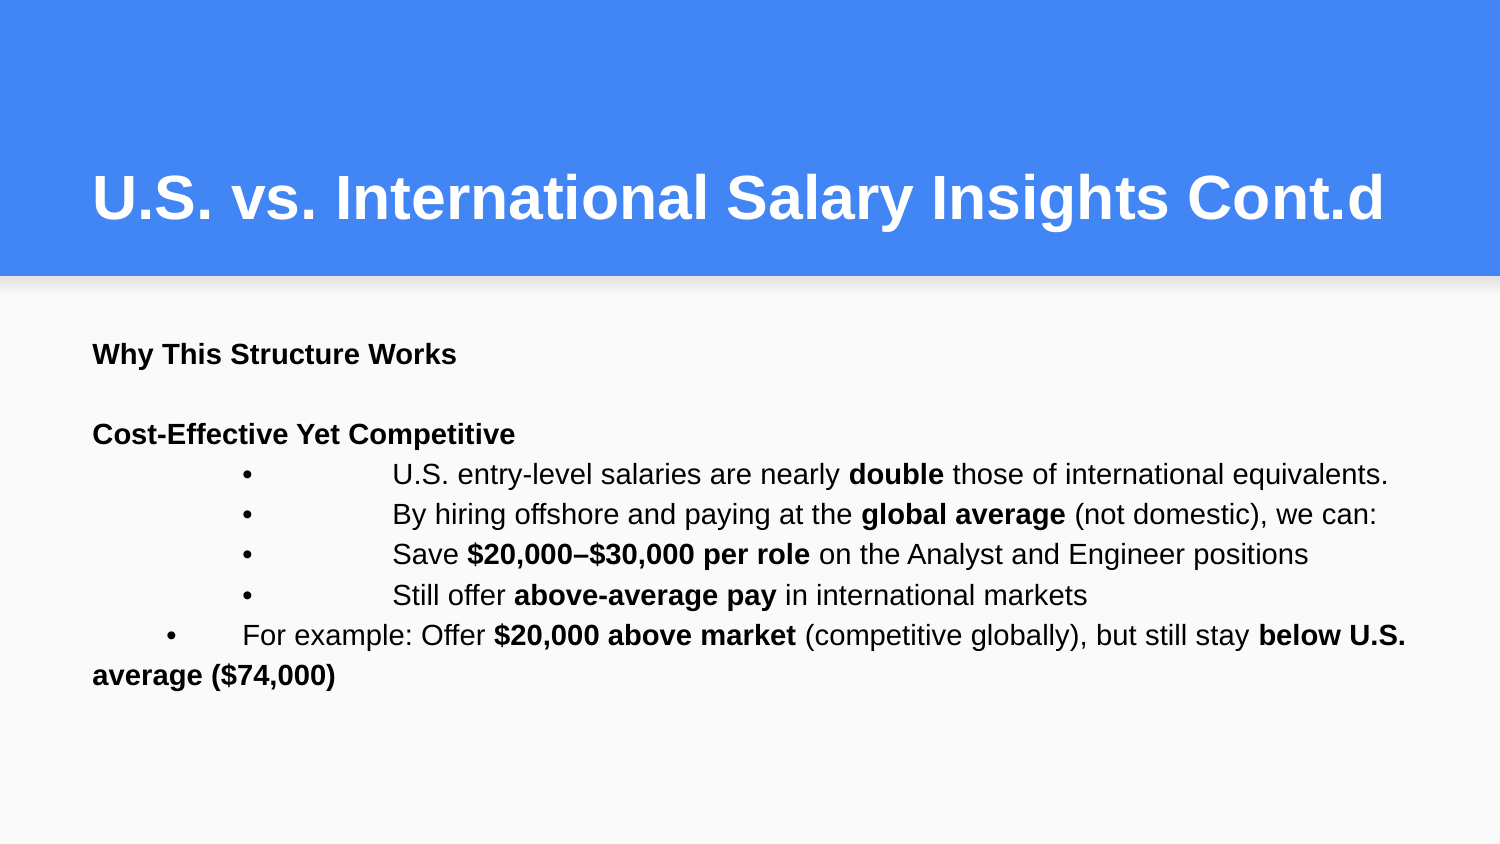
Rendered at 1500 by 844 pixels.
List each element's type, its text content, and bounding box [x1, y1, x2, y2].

list Why This Structure Works Cost-Effective Yet Competitive • U.S. entry-level salaries are nearly double those of international equivalents. • By hiring offshore and paying at the global average (not domestic), we can: • Save $20,000–$30,000 per role on the Analyst and Engineer positions • Still offer above-average pay in international markets • For example: Offer $20,000 above market (competitive globally), but still stay below U.S. average ($74,000) [77, 314, 1427, 760]
title U.S. vs. International Salary Insights Cont.d [77, 121, 1427, 248]
